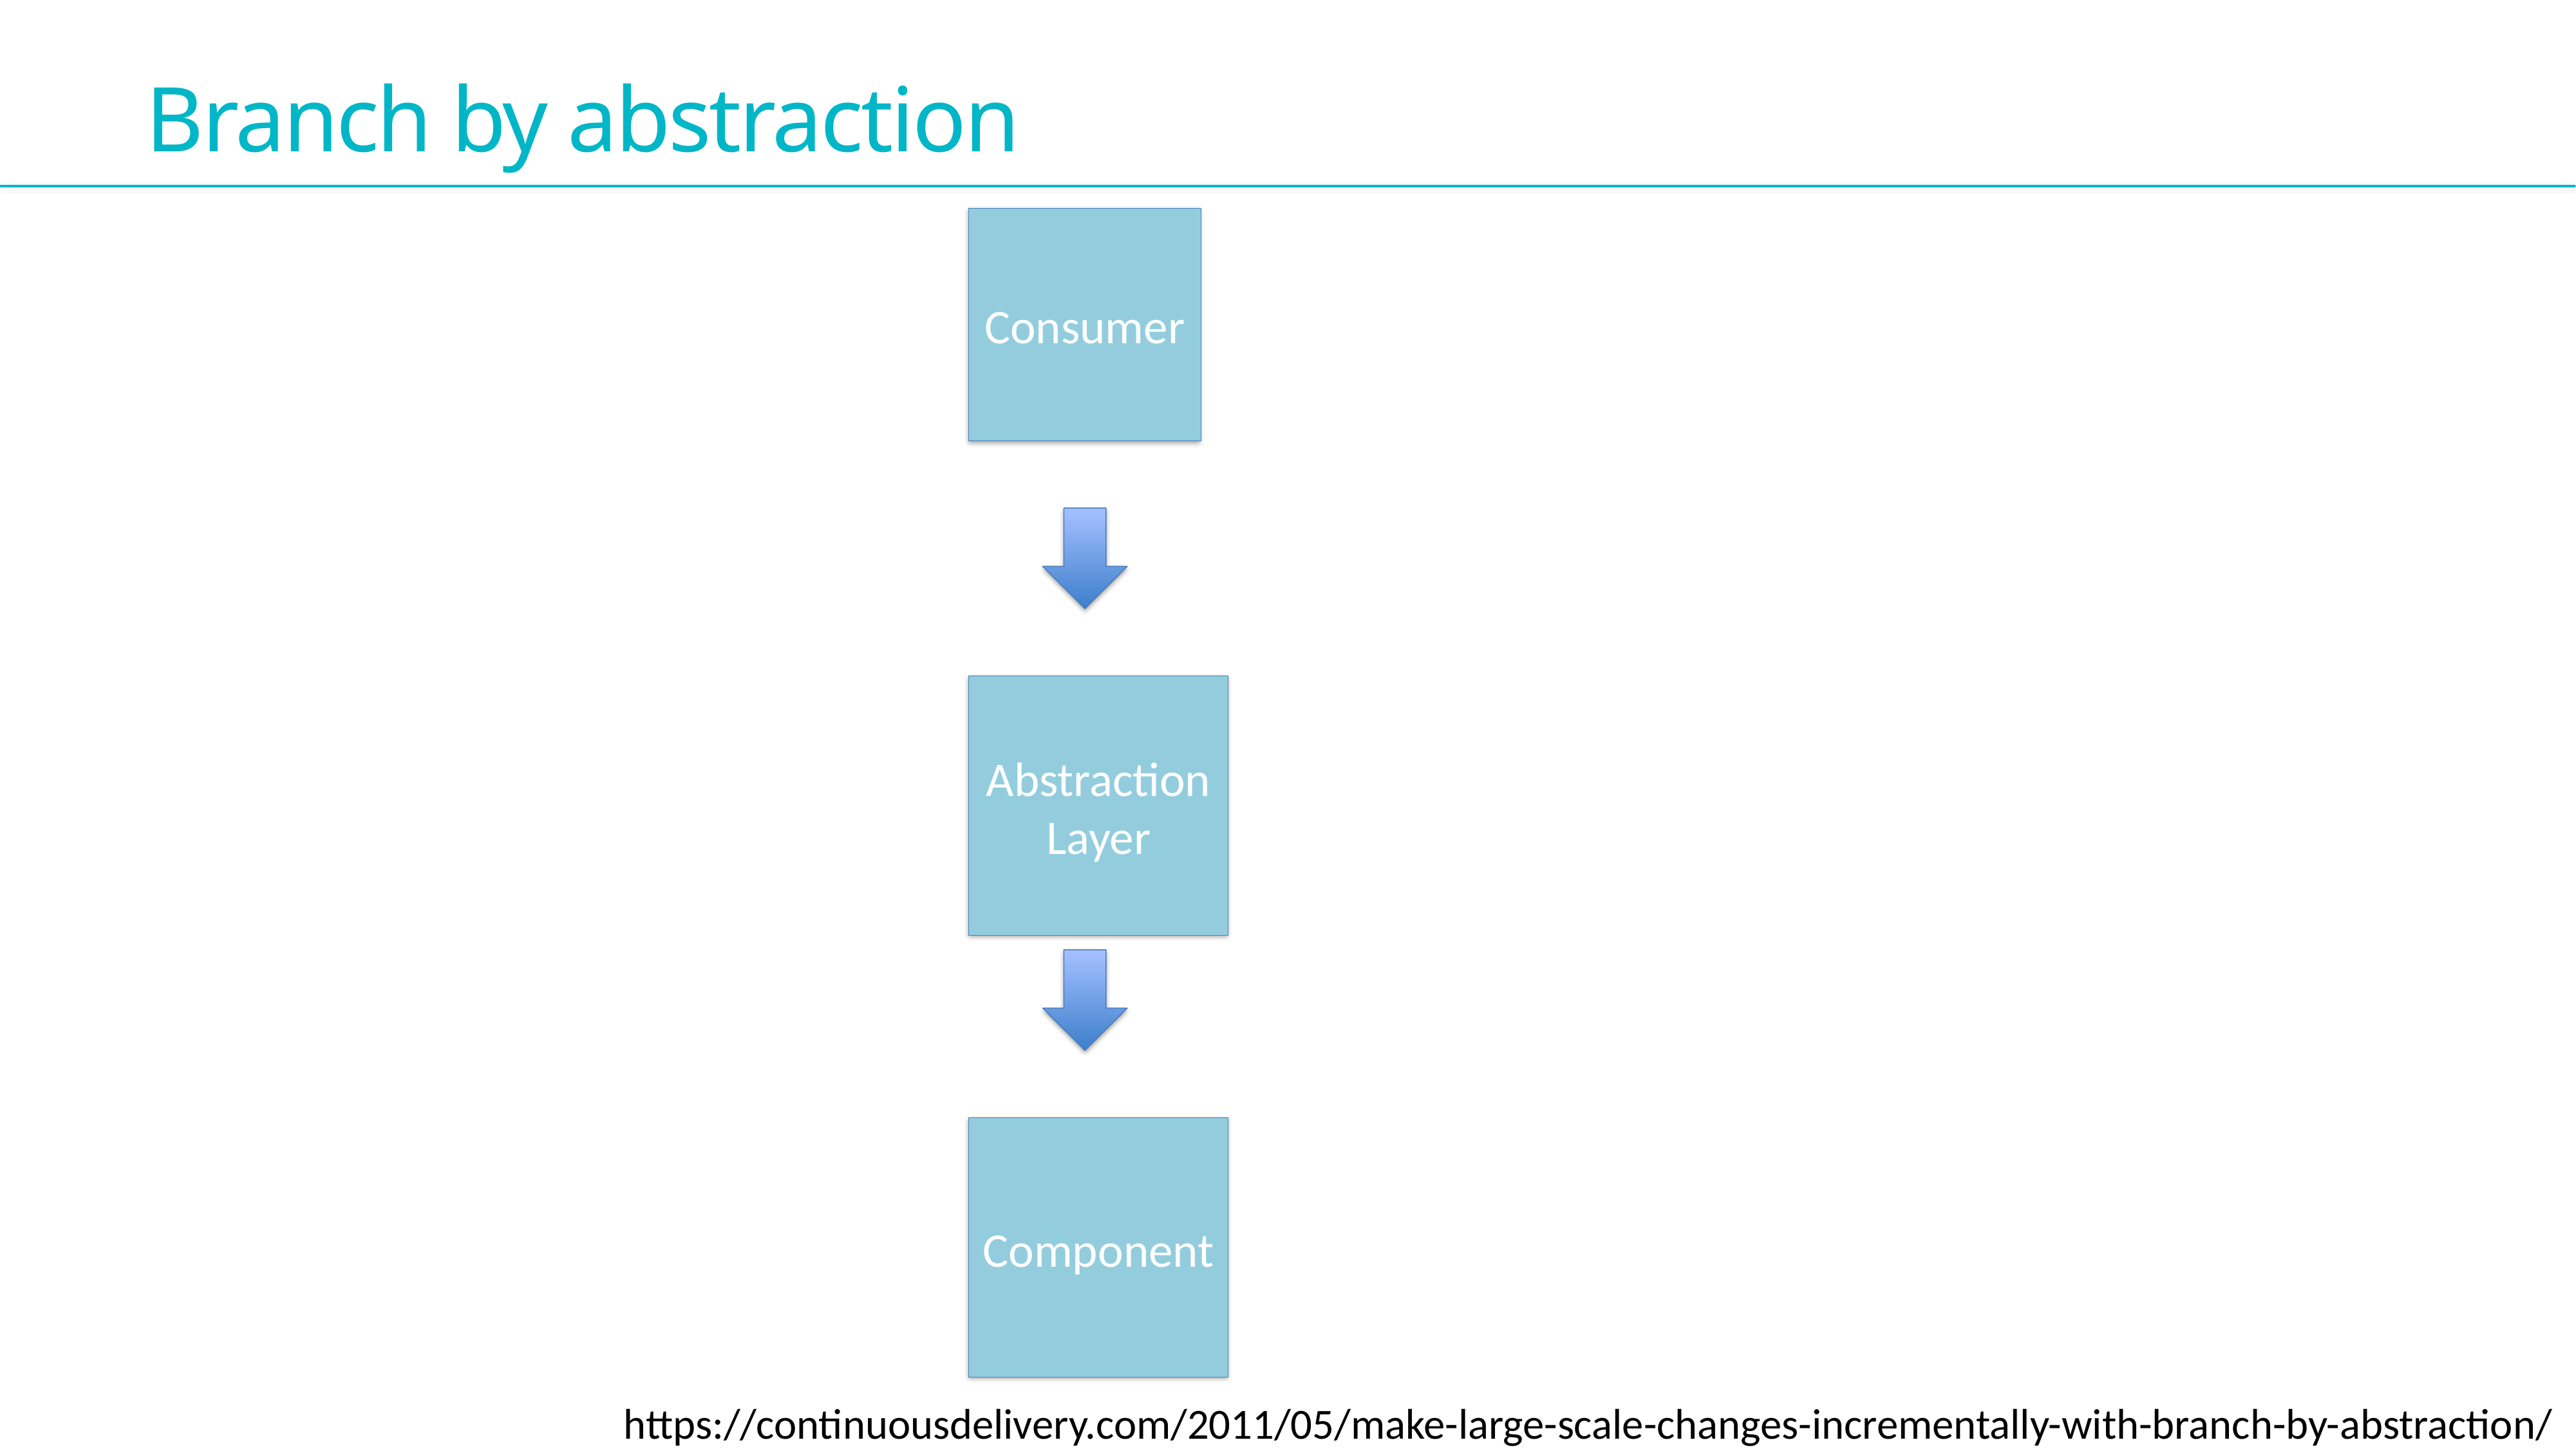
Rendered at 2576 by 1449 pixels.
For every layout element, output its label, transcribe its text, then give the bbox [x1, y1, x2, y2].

text_box Branch by abstraction [136, 57, 1029, 175]
text_box Abstraction Layer [968, 676, 1228, 936]
text_box Consumer [968, 208, 1201, 441]
text_box [1042, 507, 1128, 609]
text_box [1042, 949, 1128, 1051]
text_box Component [968, 1117, 1228, 1378]
text_box https://continuousdelivery.com/2011/05/make-large-scale-changes-incrementally-with-branch-by-abstraction/ [614, 1391, 2576, 1449]
